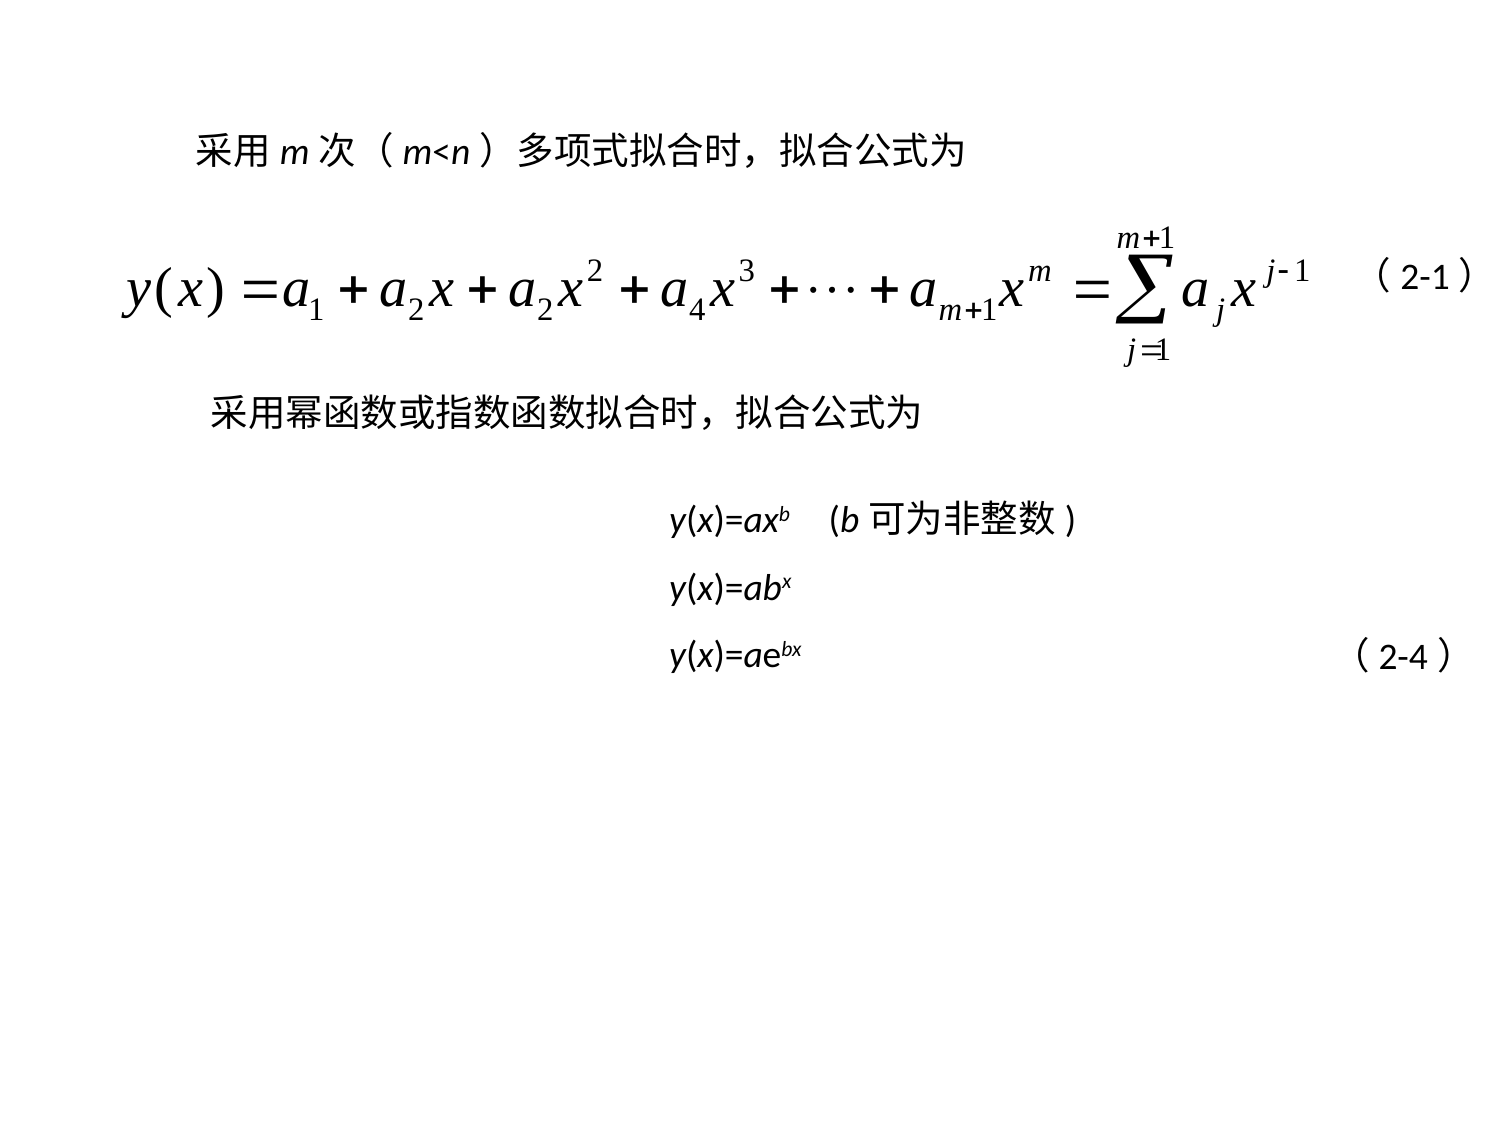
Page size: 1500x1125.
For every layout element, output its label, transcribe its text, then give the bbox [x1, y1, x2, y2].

text_box y(x)=axb (b可为非整数) y(x)=abx y(x)=aebx [654, 465, 1091, 683]
text_box （2-4） [1317, 624, 1498, 685]
text_box 采用幂函数或指数函数拟合时，拟合公式为 [195, 381, 947, 442]
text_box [112, 212, 1325, 377]
text_box 采用m次（m<n）多项式拟合时，拟合公式为 [181, 119, 991, 179]
text_box （2-1） [1339, 244, 1500, 304]
